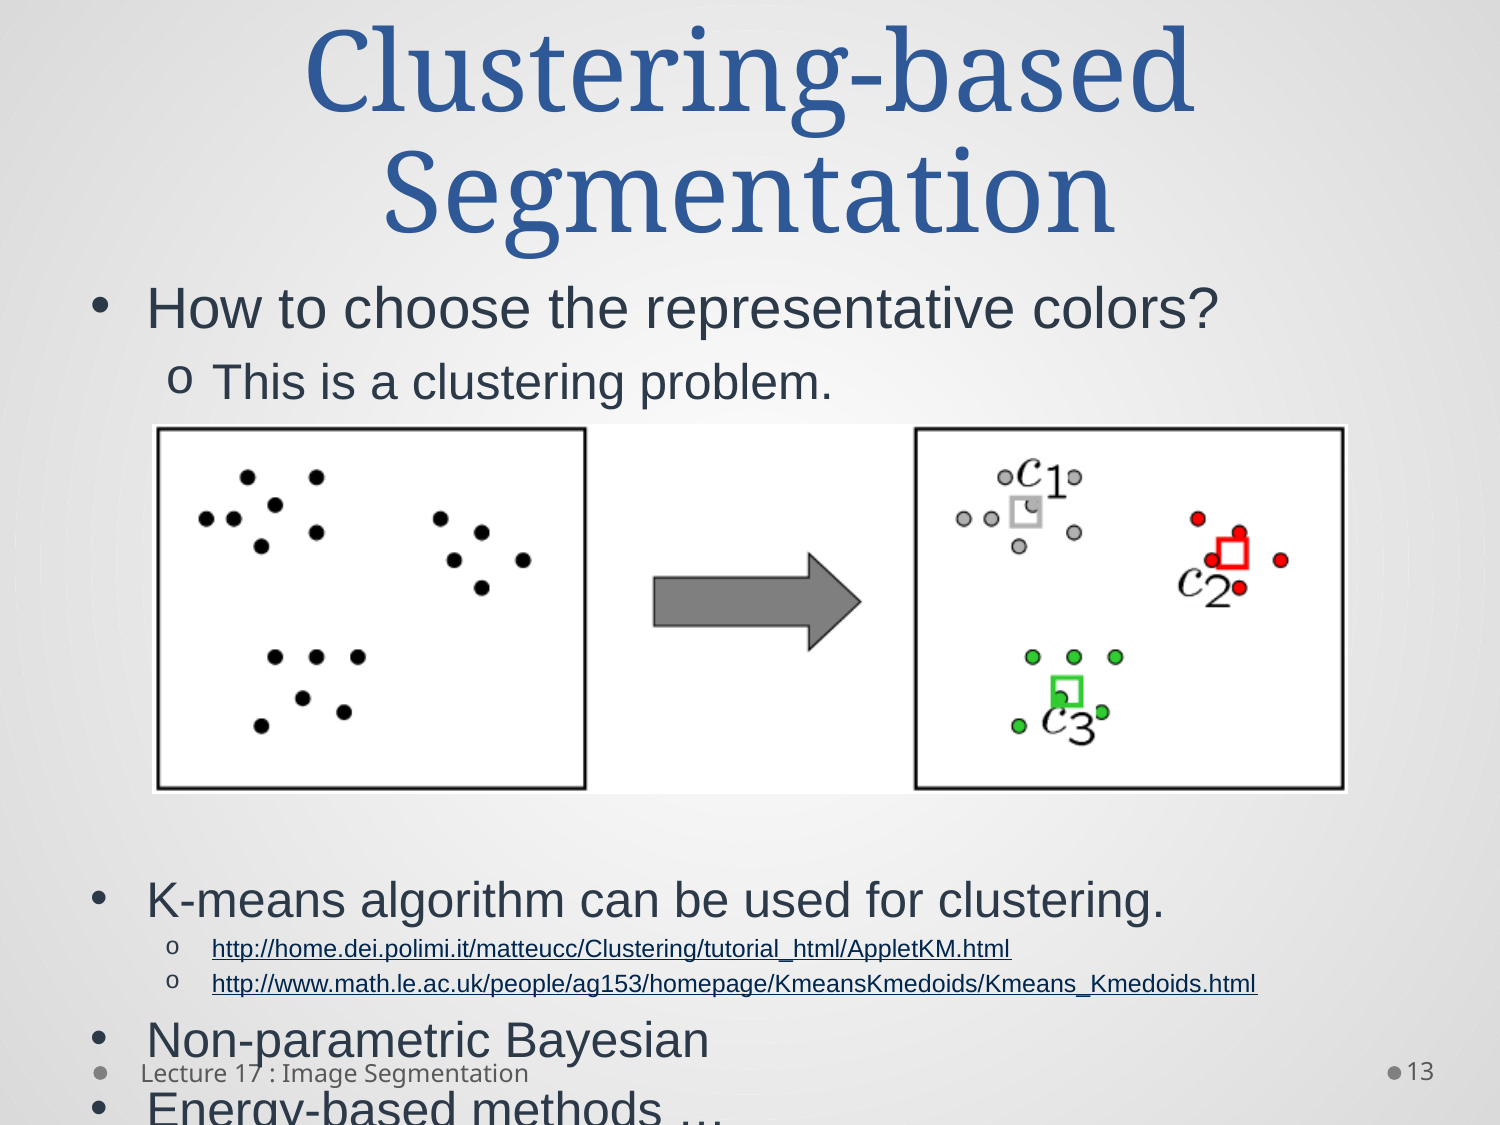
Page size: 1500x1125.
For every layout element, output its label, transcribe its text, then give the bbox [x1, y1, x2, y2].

list How to choose the representative colors? This is a clustering problem. K-means algorithm can be used for clustering. http://home.dei.polimi.it/matteucc/Clustering/tutorial_html/AppletKM.html http://www.math.le.ac.uk/people/ag153/homepage/KmeansKmedoids/Kmeans_Kmedoids.html Non-parametric Bayesian Energy-based methods … [74, 262, 1426, 1006]
slide_number 13 [1401, 1042, 1494, 1103]
title Clustering-based Segmentation [75, 0, 1425, 262]
picture [152, 424, 1348, 794]
